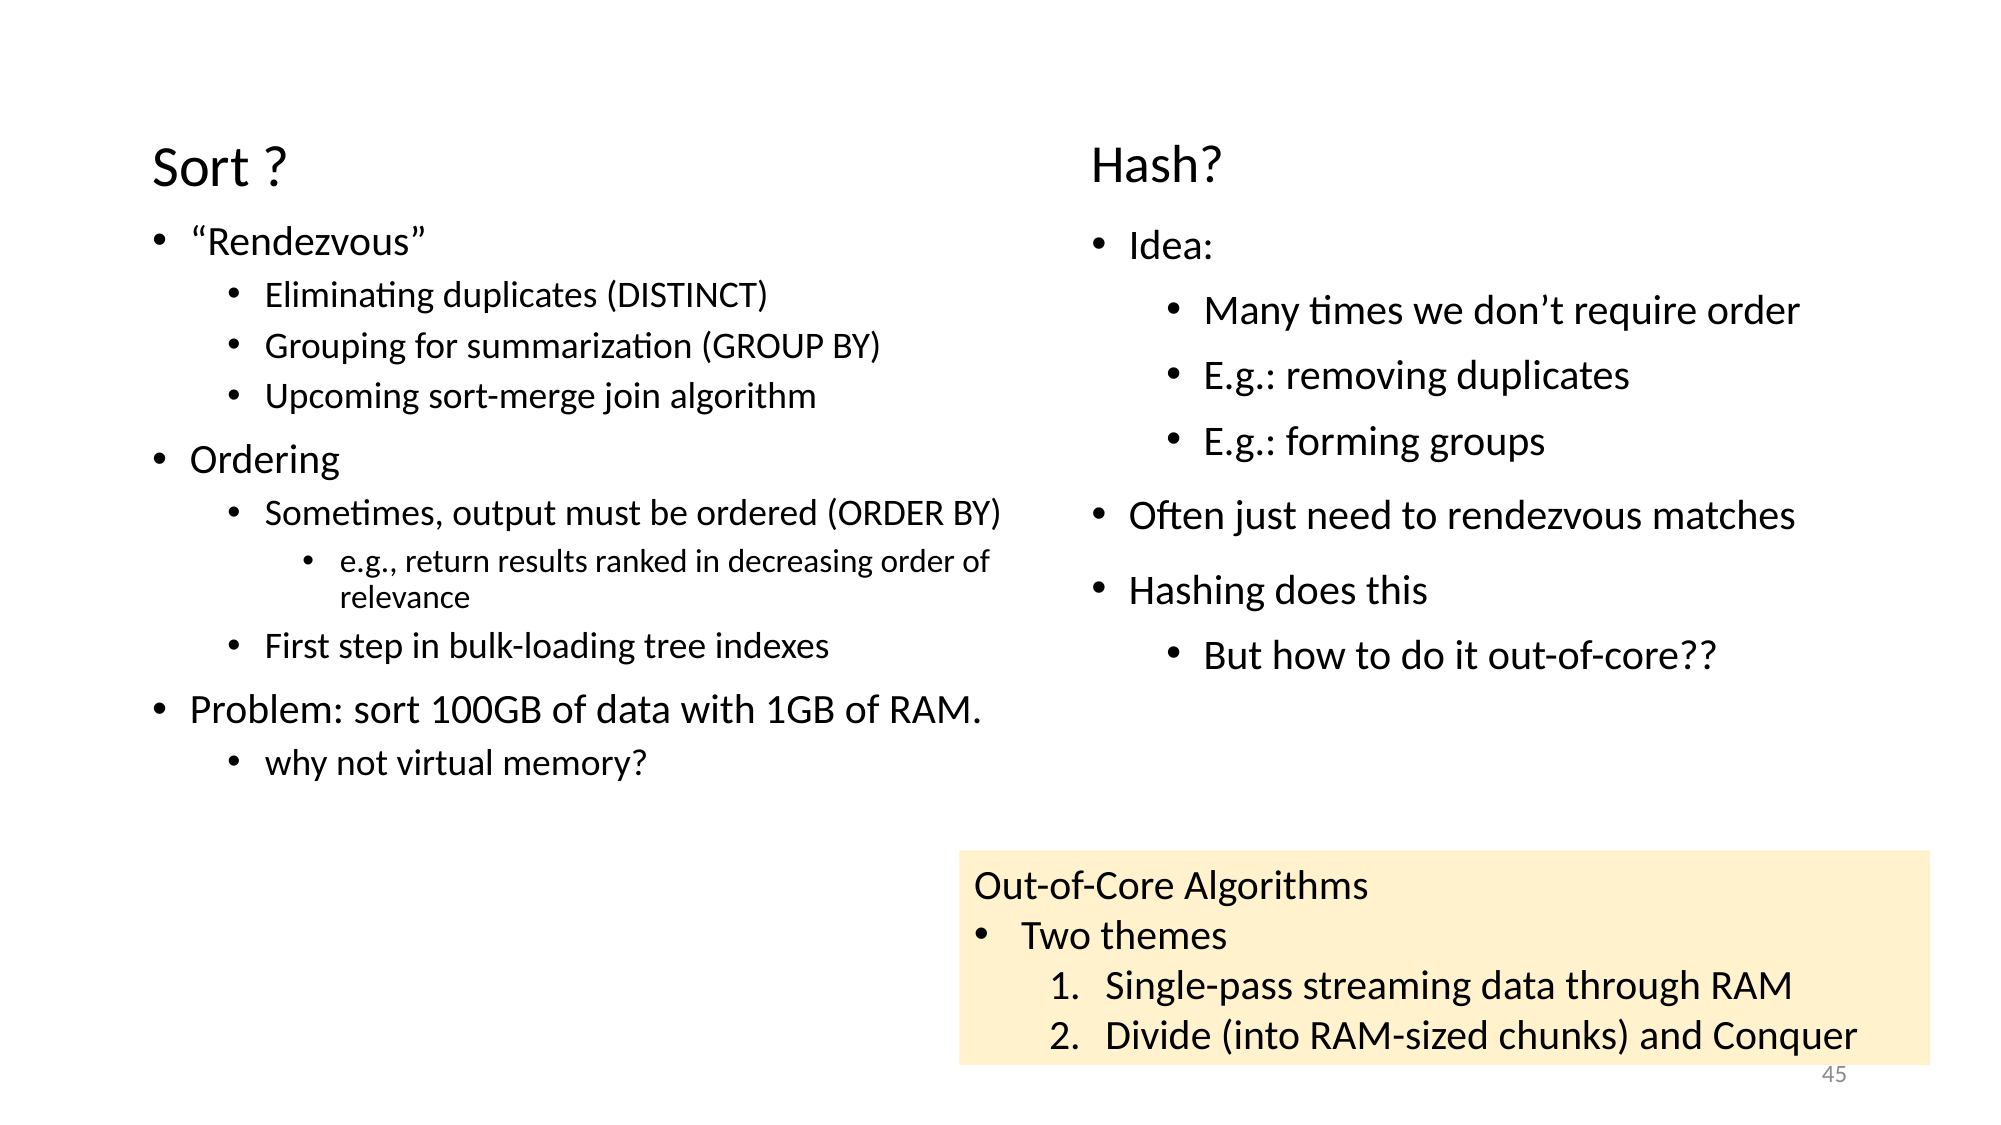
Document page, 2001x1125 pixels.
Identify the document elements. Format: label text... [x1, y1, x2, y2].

slide_number 45 [1412, 1042, 1863, 1103]
text_box Out-of-Core Algorithms Two themes Single-pass streaming data through RAM Divide (into RAM-sized chunks) and Conquer [959, 850, 1930, 1066]
text_box Hash? Idea: Many times we don’t require order E.g.: removing duplicates E.g.: forming groups Often just need to rendezvous matches Hashing does this But how to do it out-of-core?? [1076, 128, 1859, 696]
list Sort ? “Rendezvous” Eliminating duplicates (DISTINCT) Grouping for summarization (GROUP BY) Upcoming sort-merge join algorithm Ordering Sometimes, output must be ordered (ORDER BY) e.g., return results ranked in decreasing order of relevance First step in bulk-loading tree indexes Problem: sort 100GB of data with 1GB of RAM. why not virtual memory? [137, 128, 1049, 834]
